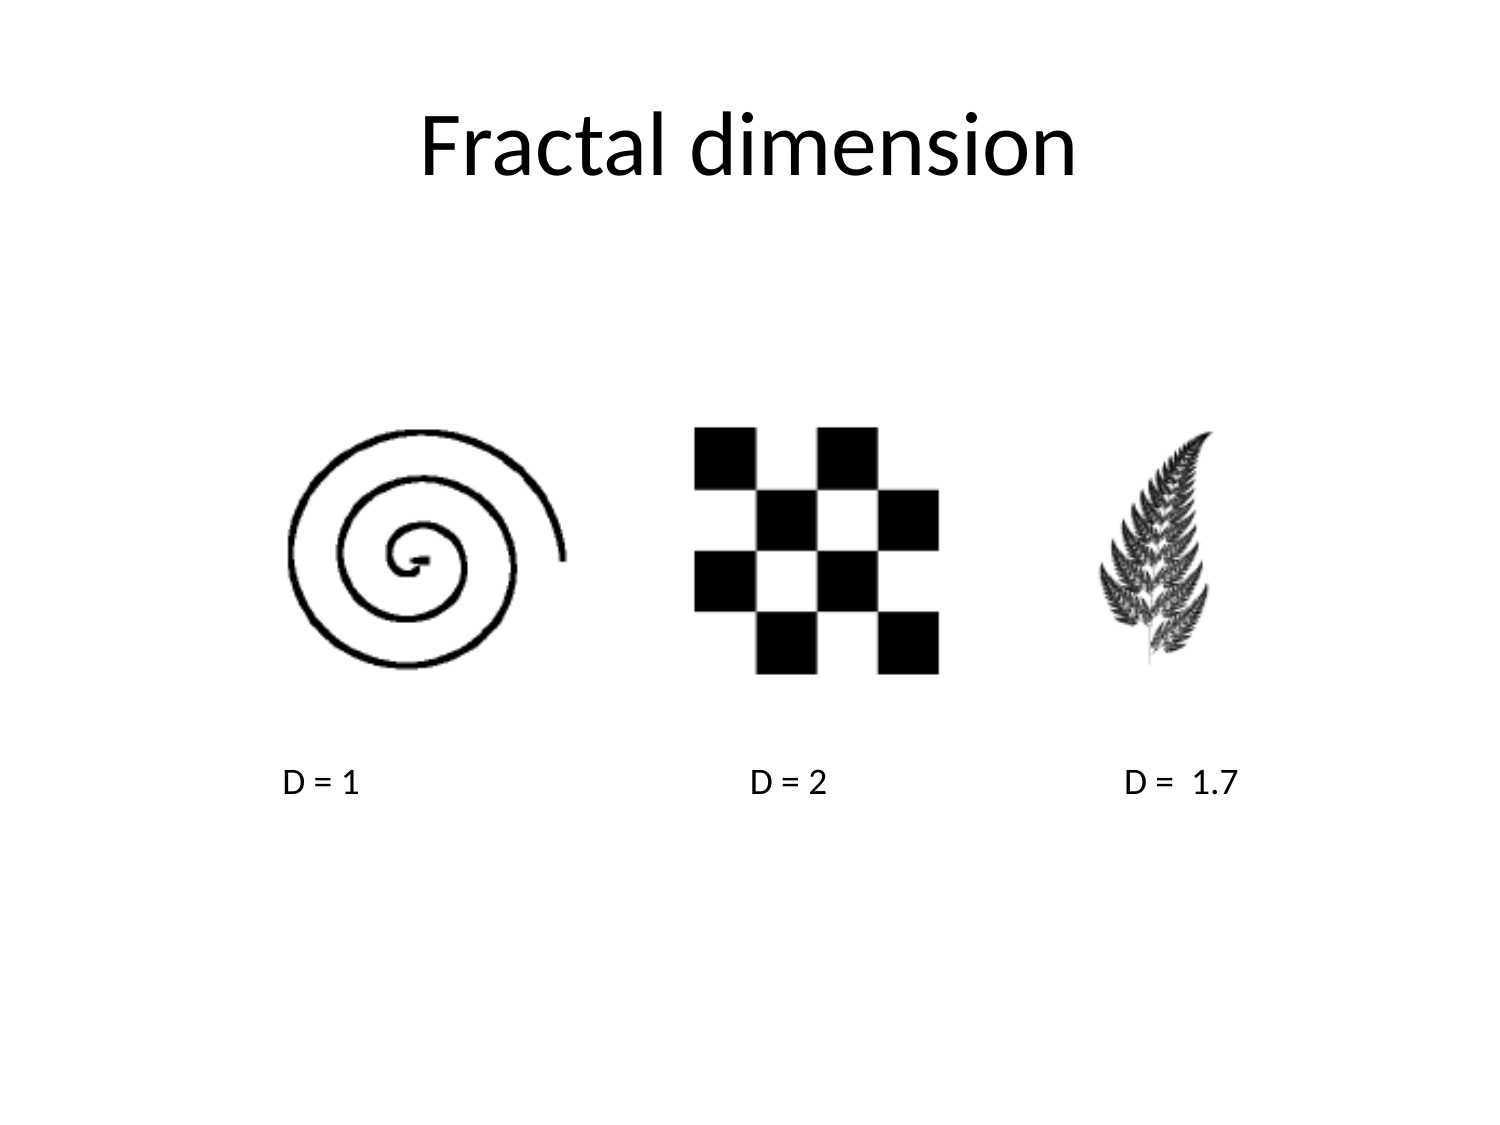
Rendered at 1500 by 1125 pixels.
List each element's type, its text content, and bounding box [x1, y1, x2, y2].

picture [199, 337, 1242, 688]
title Fractal dimension [75, 45, 1425, 233]
text_box D = 1 D = 2 D = 1.7 [267, 749, 1256, 810]
